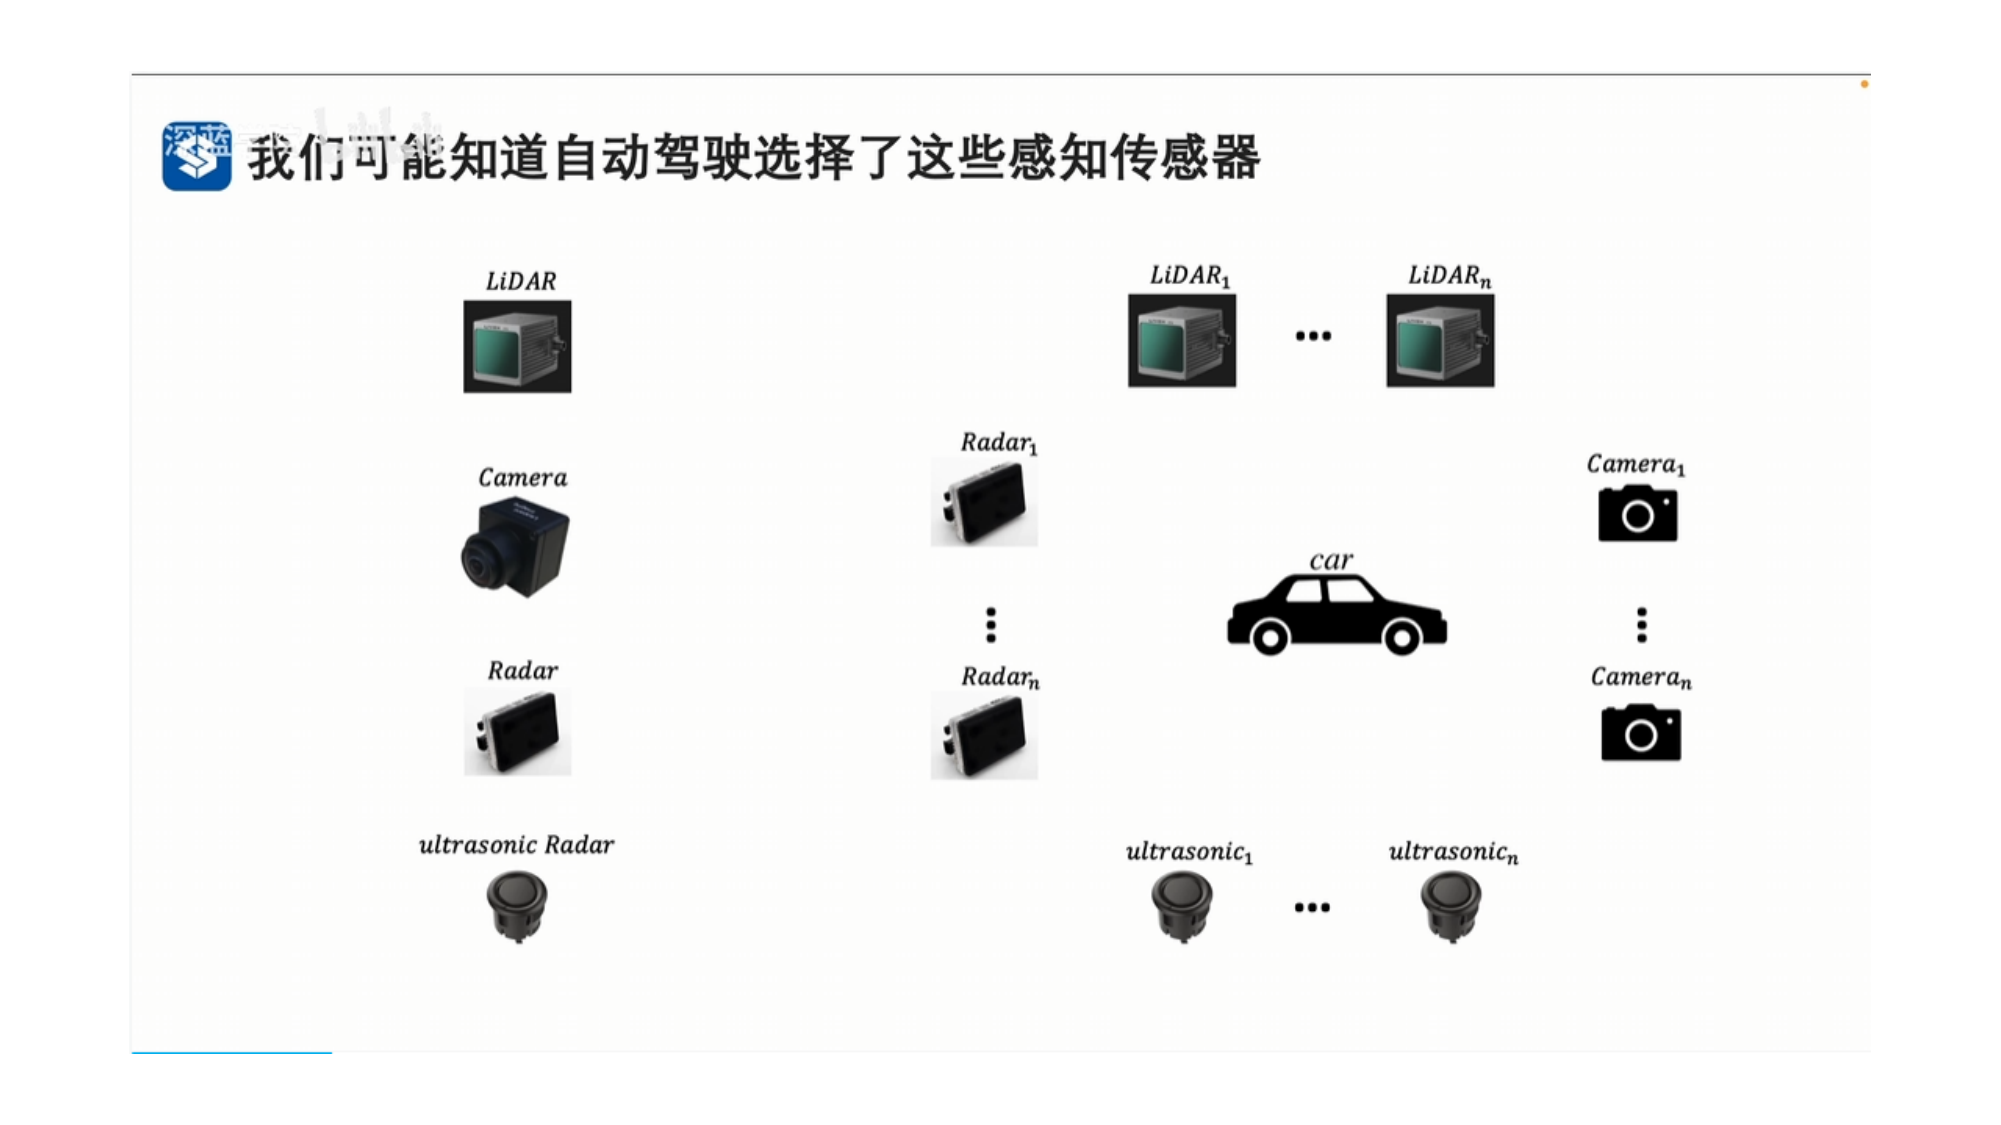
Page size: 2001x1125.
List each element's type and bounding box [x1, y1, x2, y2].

picture [129, 71, 1871, 1054]
